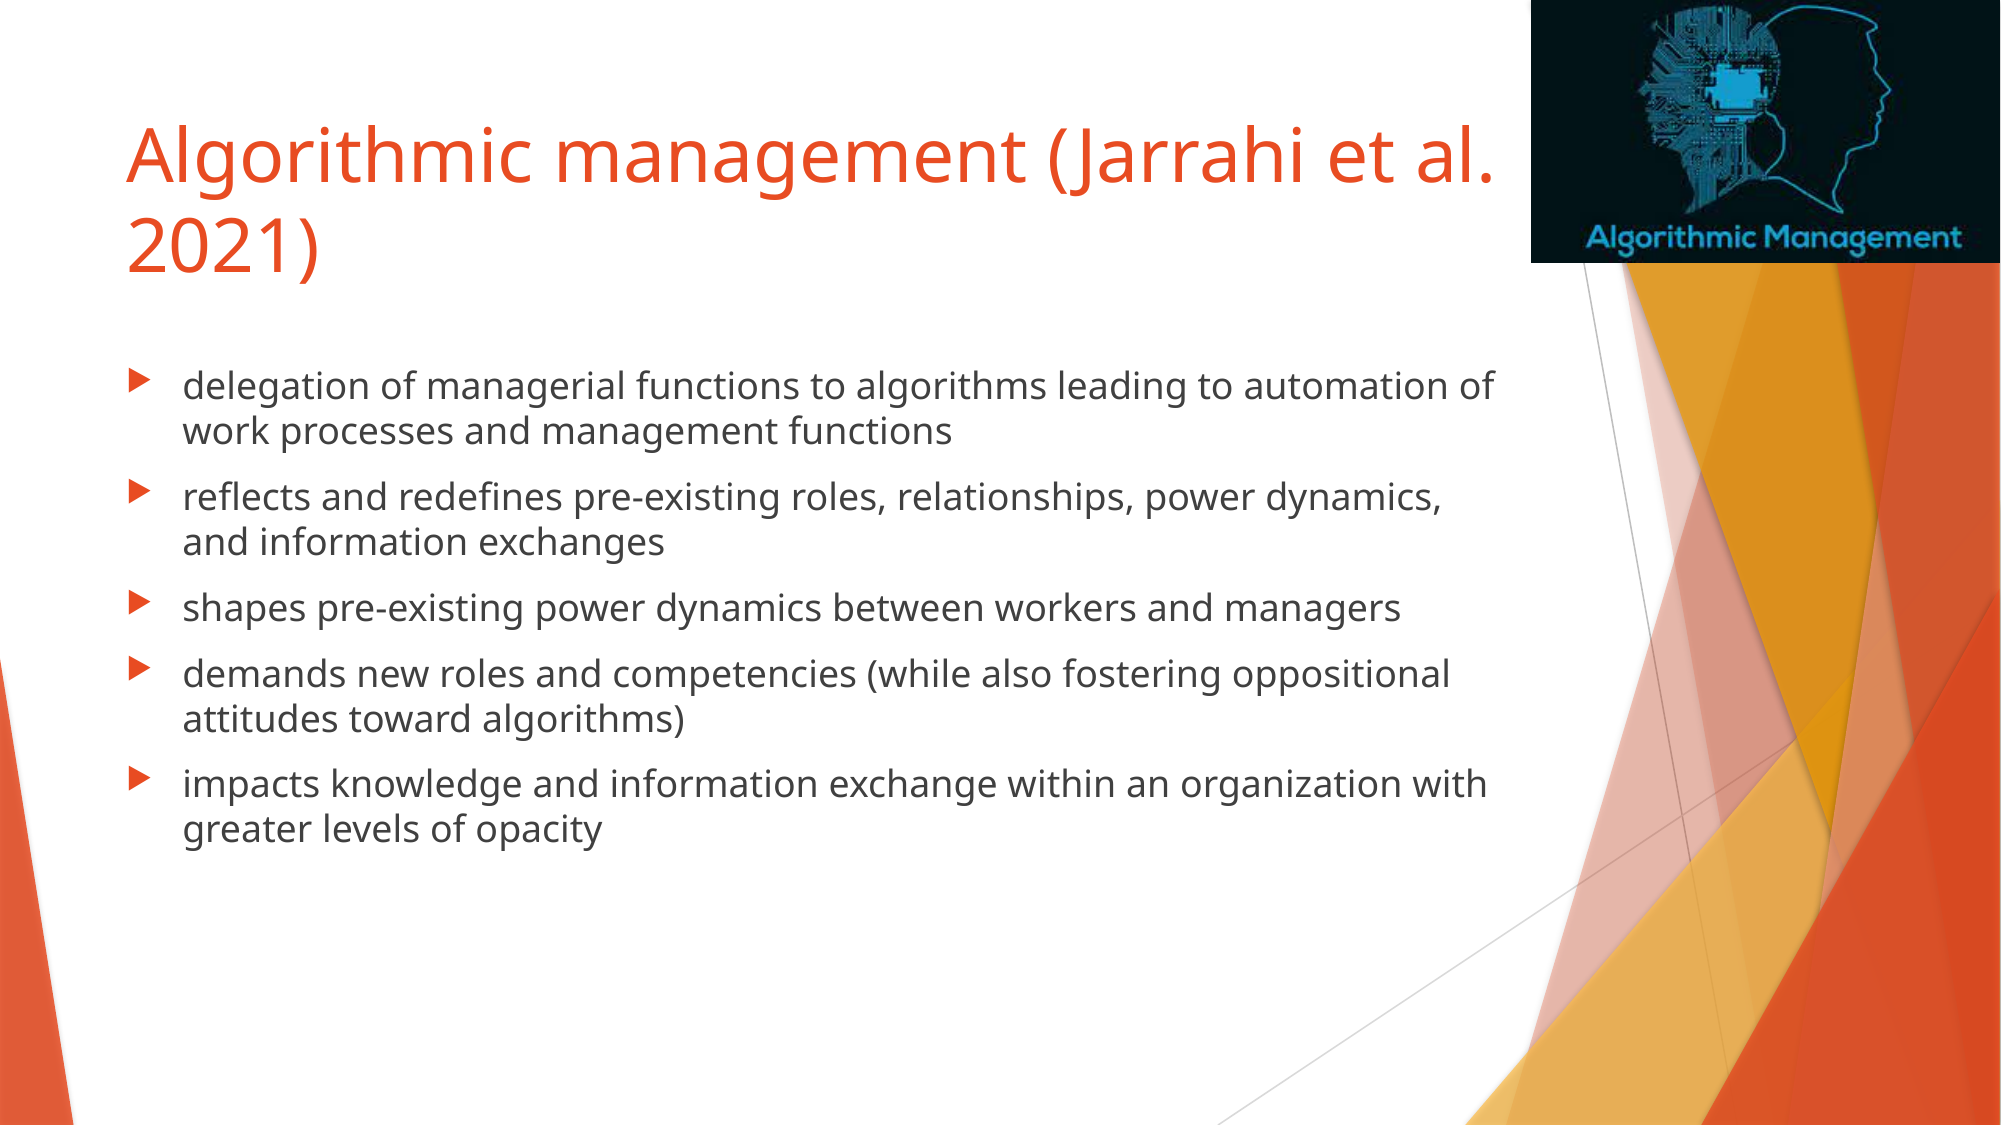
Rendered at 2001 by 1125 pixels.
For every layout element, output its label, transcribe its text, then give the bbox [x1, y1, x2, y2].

picture [1530, 0, 2000, 263]
title Algorithmic management (Jarrahi et al. 2021) [111, 99, 1522, 317]
list delegation of managerial functions to algorithms leading to automation of work processes and management functions reflects and redefines pre-existing roles, relationships, power dynamics, and information exchanges shapes pre-existing power dynamics between workers and managers demands new roles and competencies (while also fostering oppositional attitudes toward algorithms) impacts knowledge and information exchange within an organization with greater levels of opacity [111, 354, 1522, 992]
